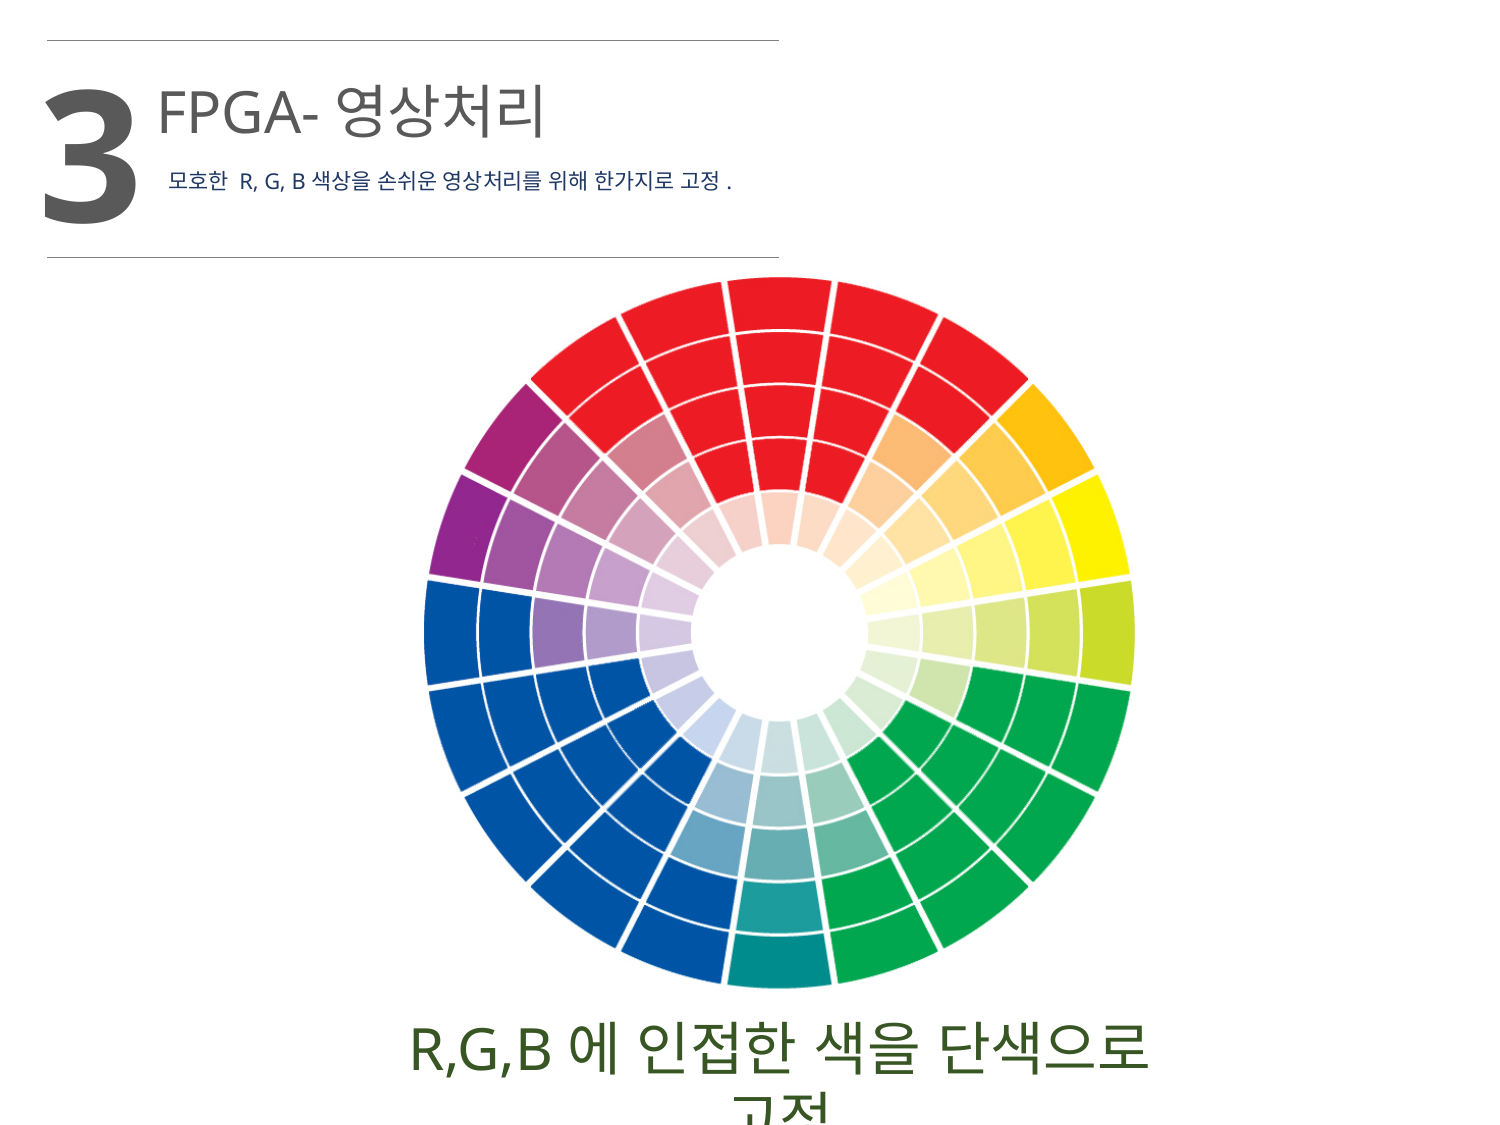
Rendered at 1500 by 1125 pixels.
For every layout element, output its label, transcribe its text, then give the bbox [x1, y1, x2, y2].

text_box 3 [23, 31, 154, 267]
text_box 모호한 R, G, B색상을 손쉬운 영상처리를 위해 한가지로 고정. [154, 150, 871, 201]
picture [423, 276, 1136, 1009]
text_box R,G,B에 인접한 색을 단색으로 고정 [345, 1004, 1214, 1125]
text_box FPGA-영상처리 [154, 68, 815, 150]
